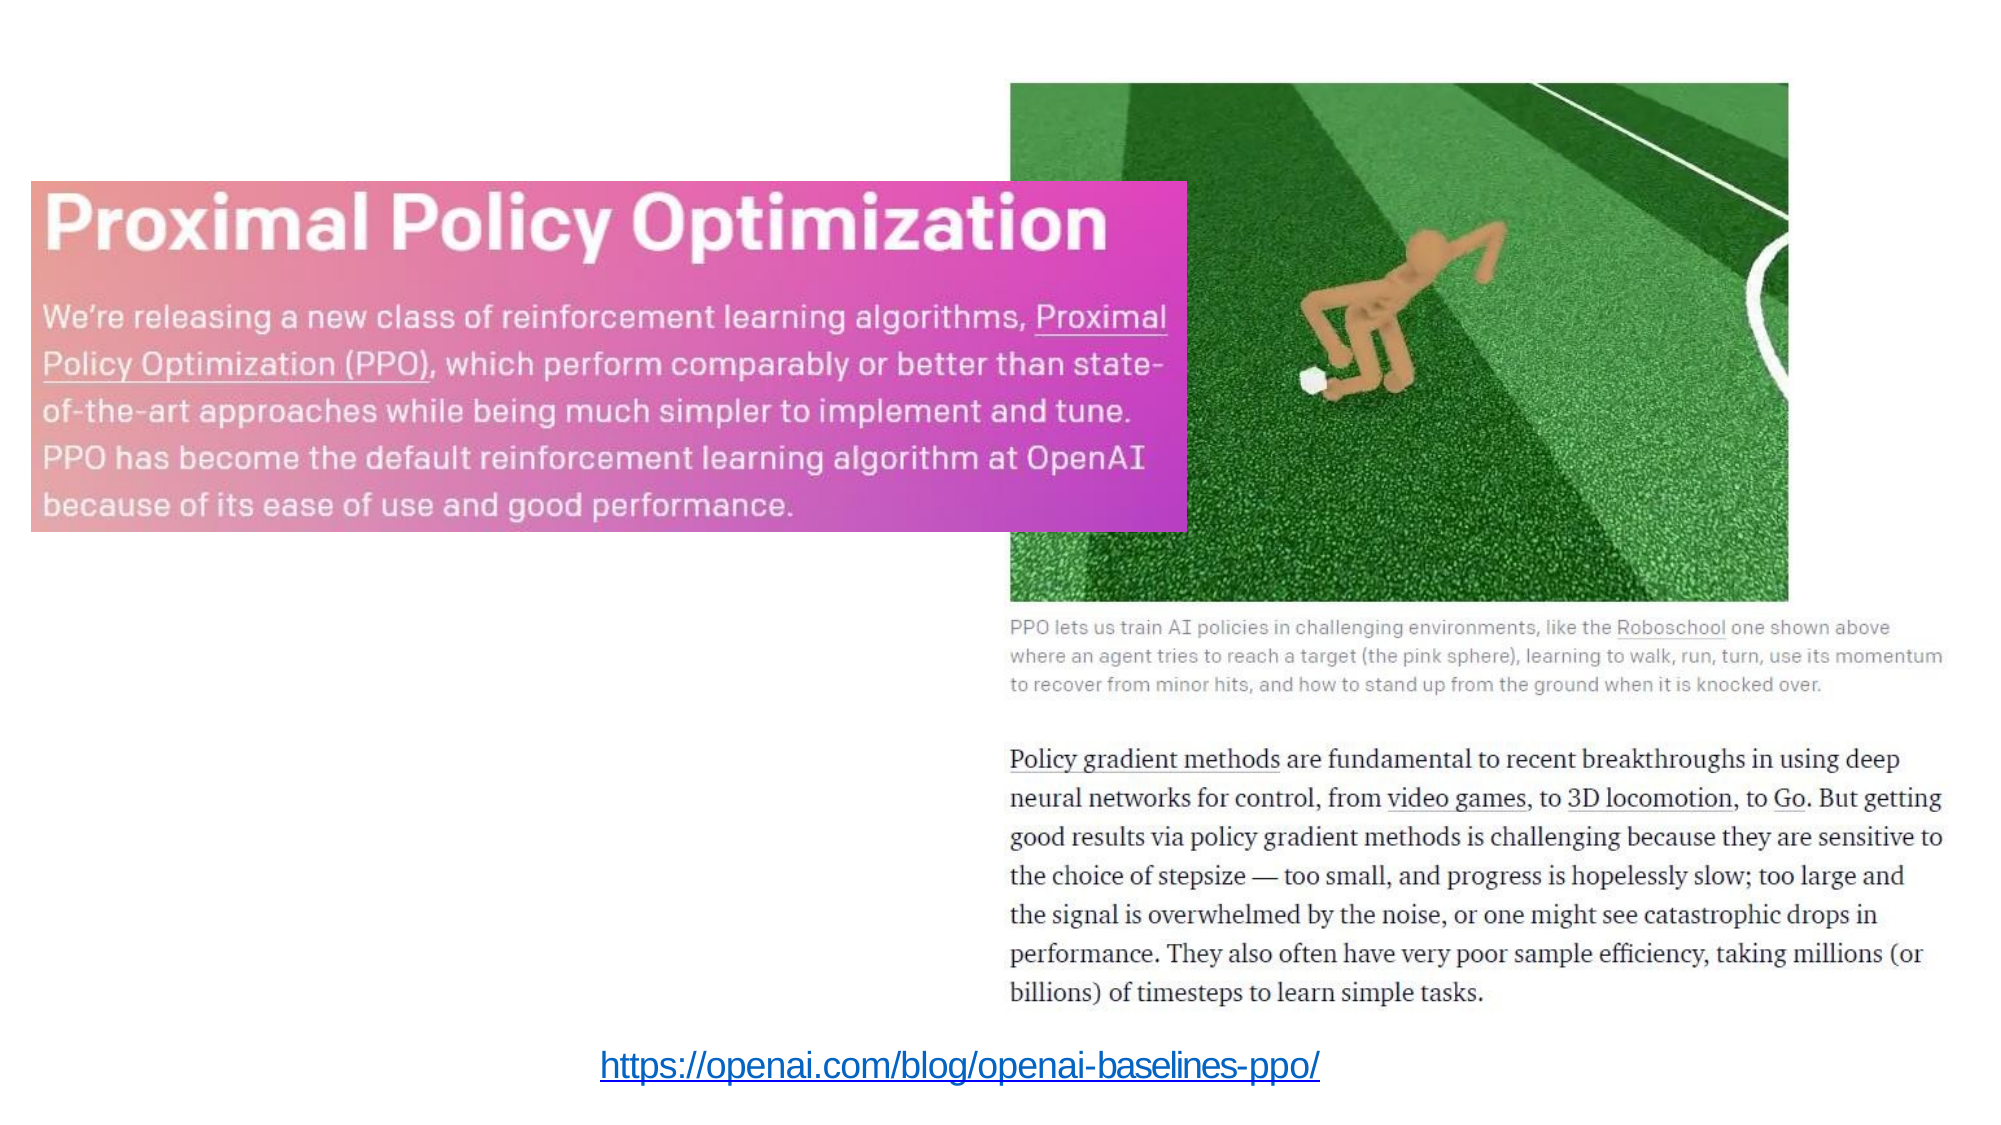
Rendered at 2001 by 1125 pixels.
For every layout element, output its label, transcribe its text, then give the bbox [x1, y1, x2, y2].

text_box https://openai.com/blog/openai-baselines-ppo/ [597, 1038, 1336, 1086]
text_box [31, 78, 1952, 1013]
